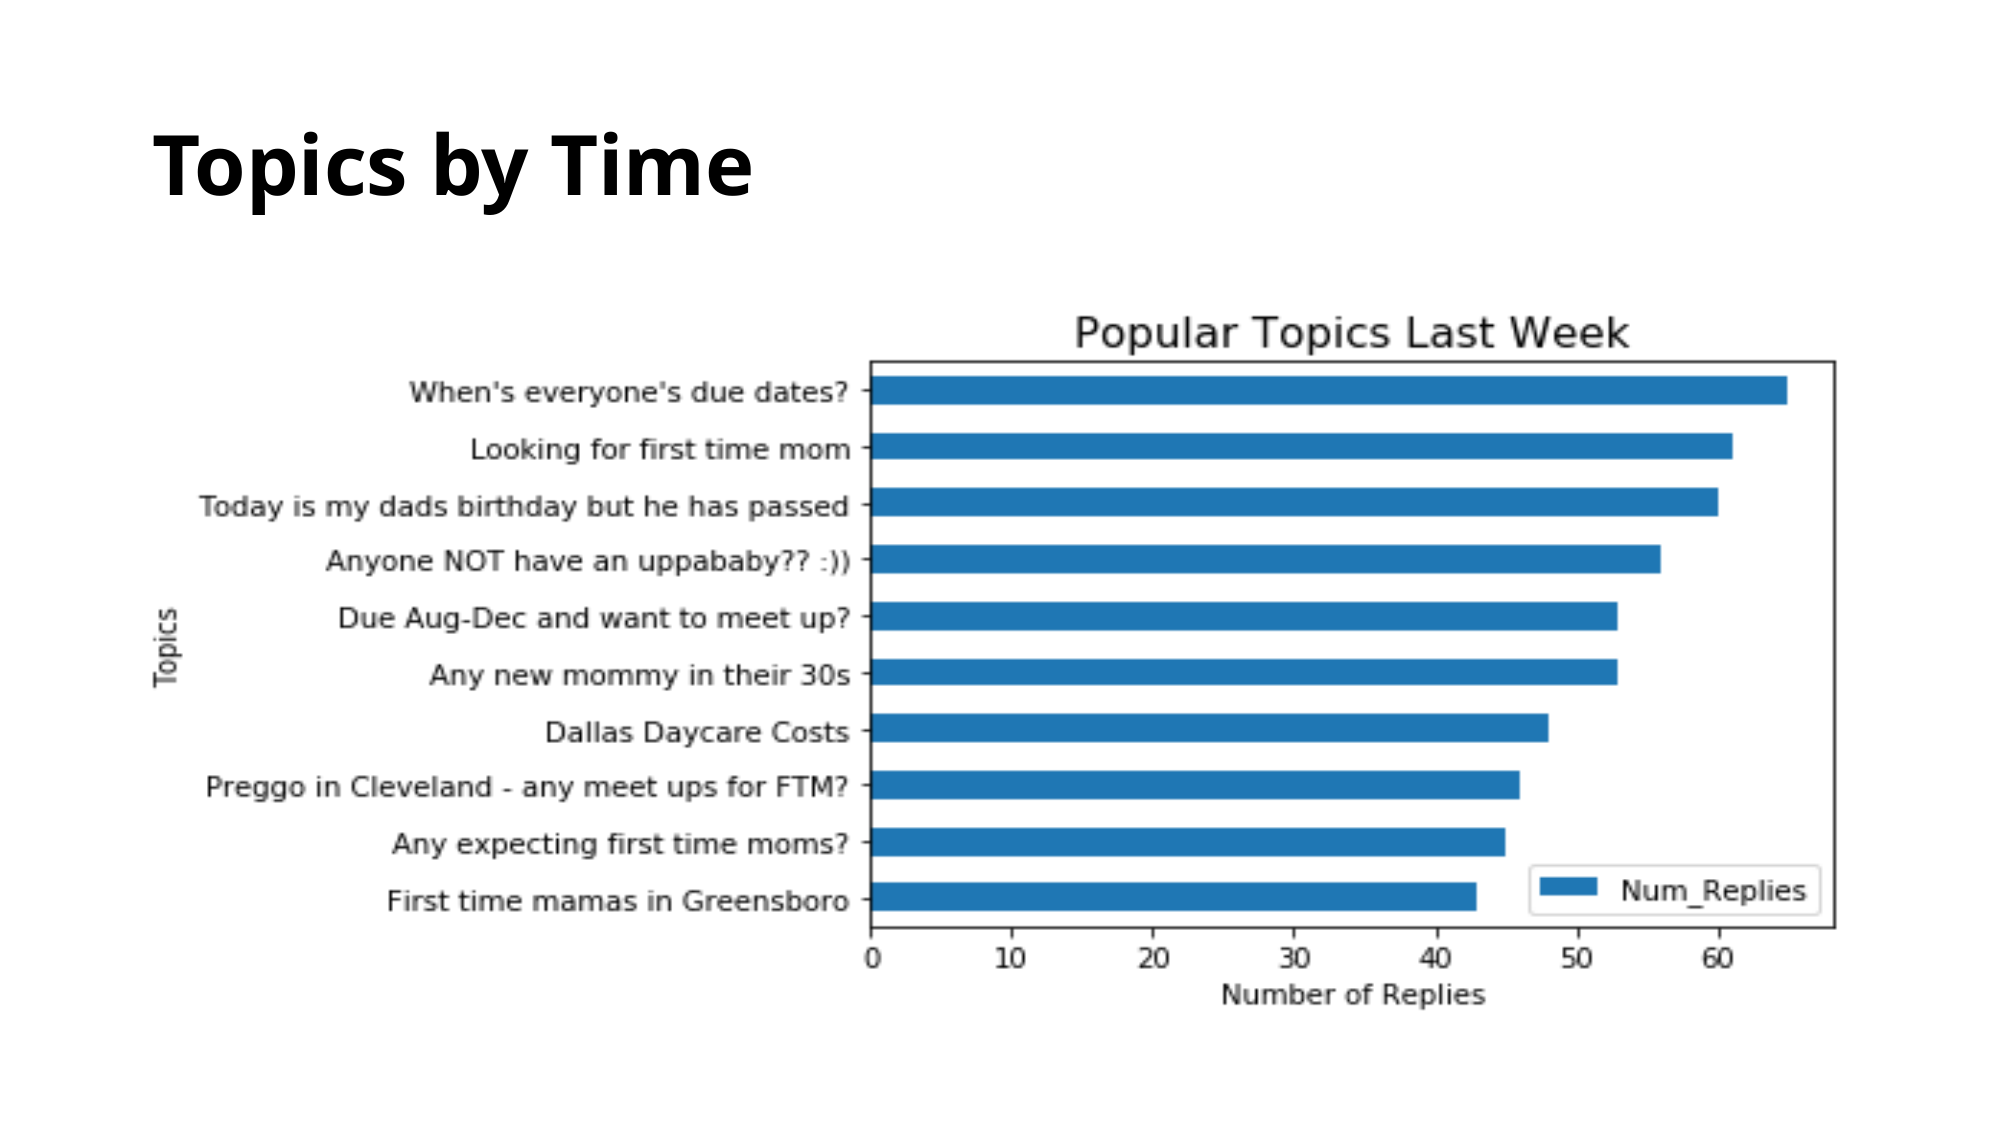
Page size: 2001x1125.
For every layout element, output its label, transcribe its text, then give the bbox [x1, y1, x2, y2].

title Topics by Time [137, 59, 1863, 278]
picture [137, 299, 1863, 1026]
